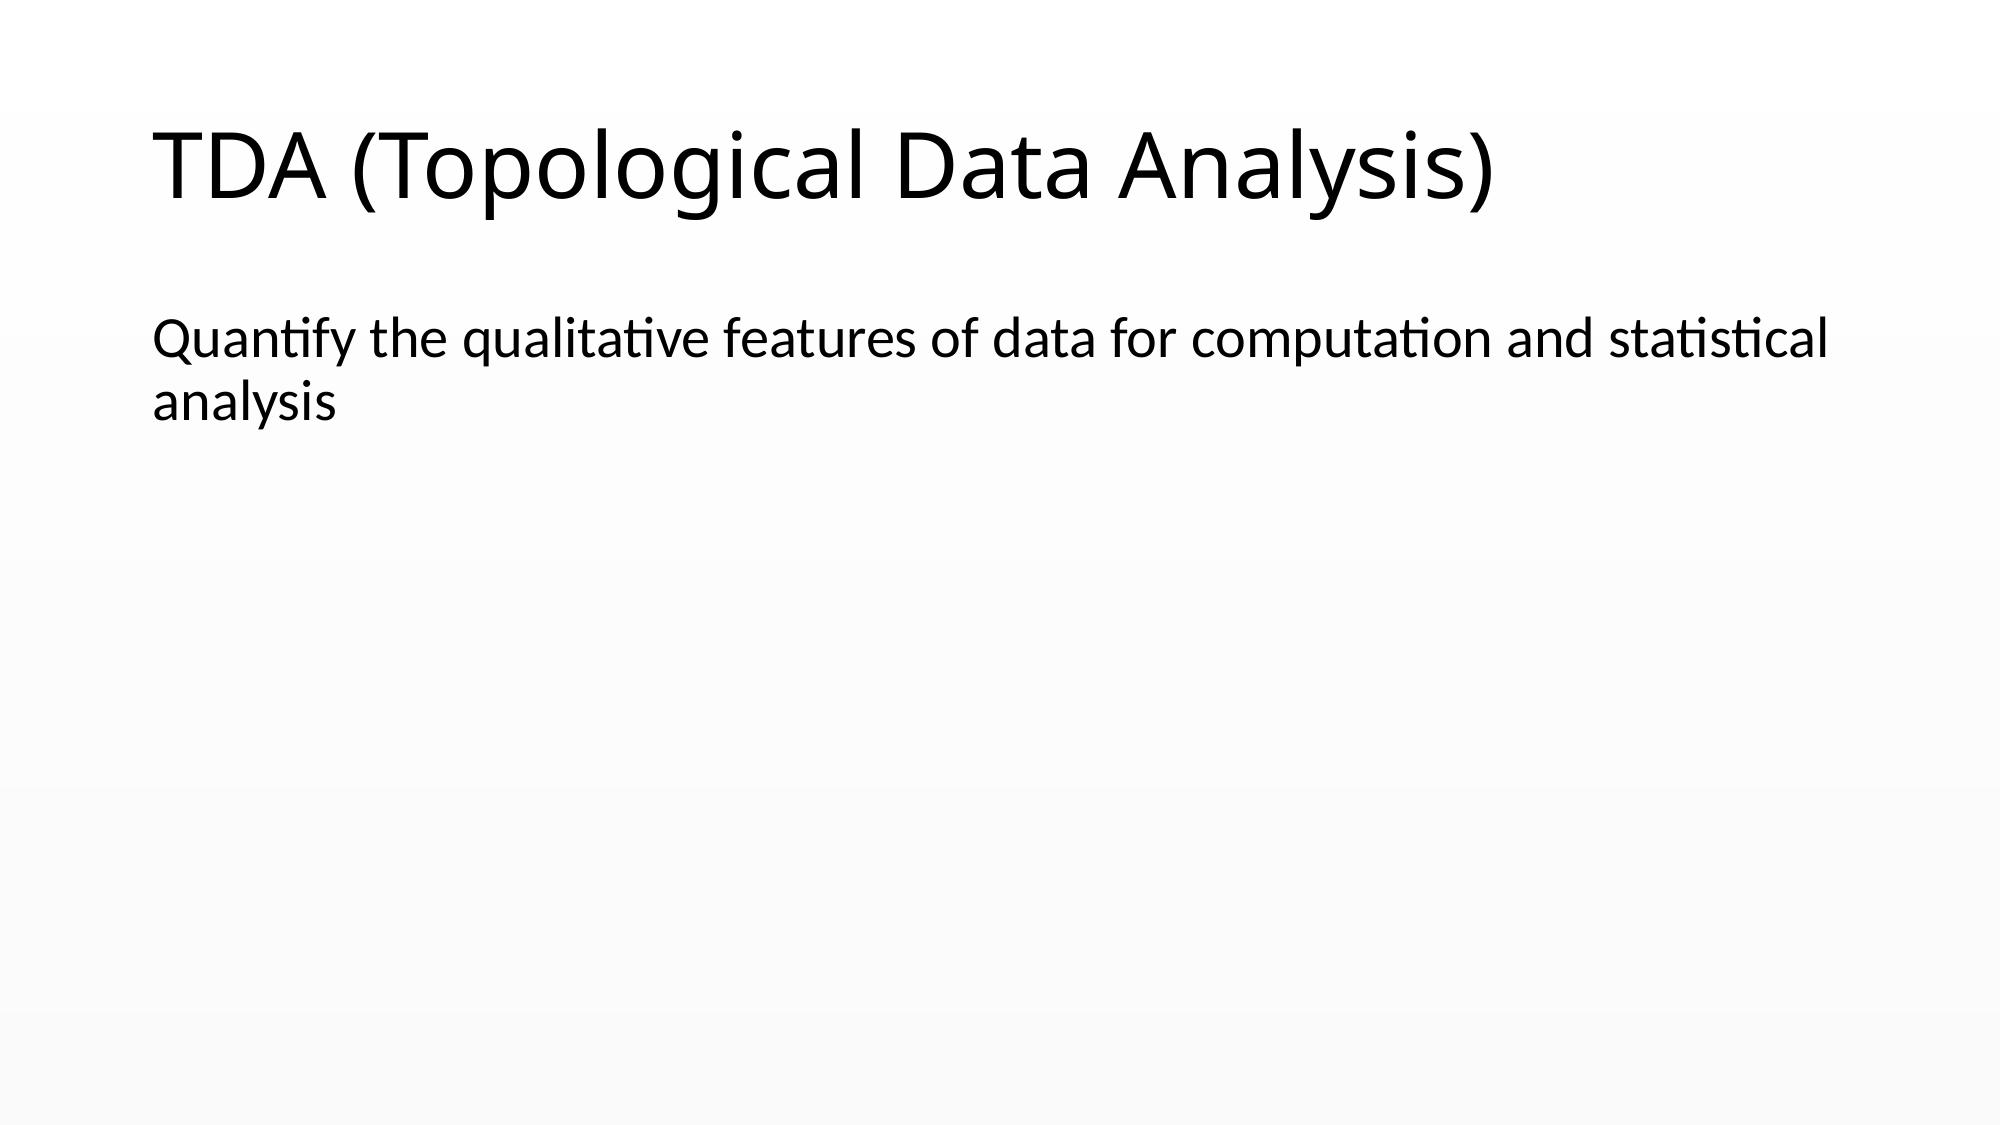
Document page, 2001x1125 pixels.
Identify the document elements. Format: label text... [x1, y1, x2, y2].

list Quantify the qualitative features of data for computation and statistical analysis [137, 299, 1863, 456]
title TDA (Topological Data Analysis) [137, 59, 1863, 278]
